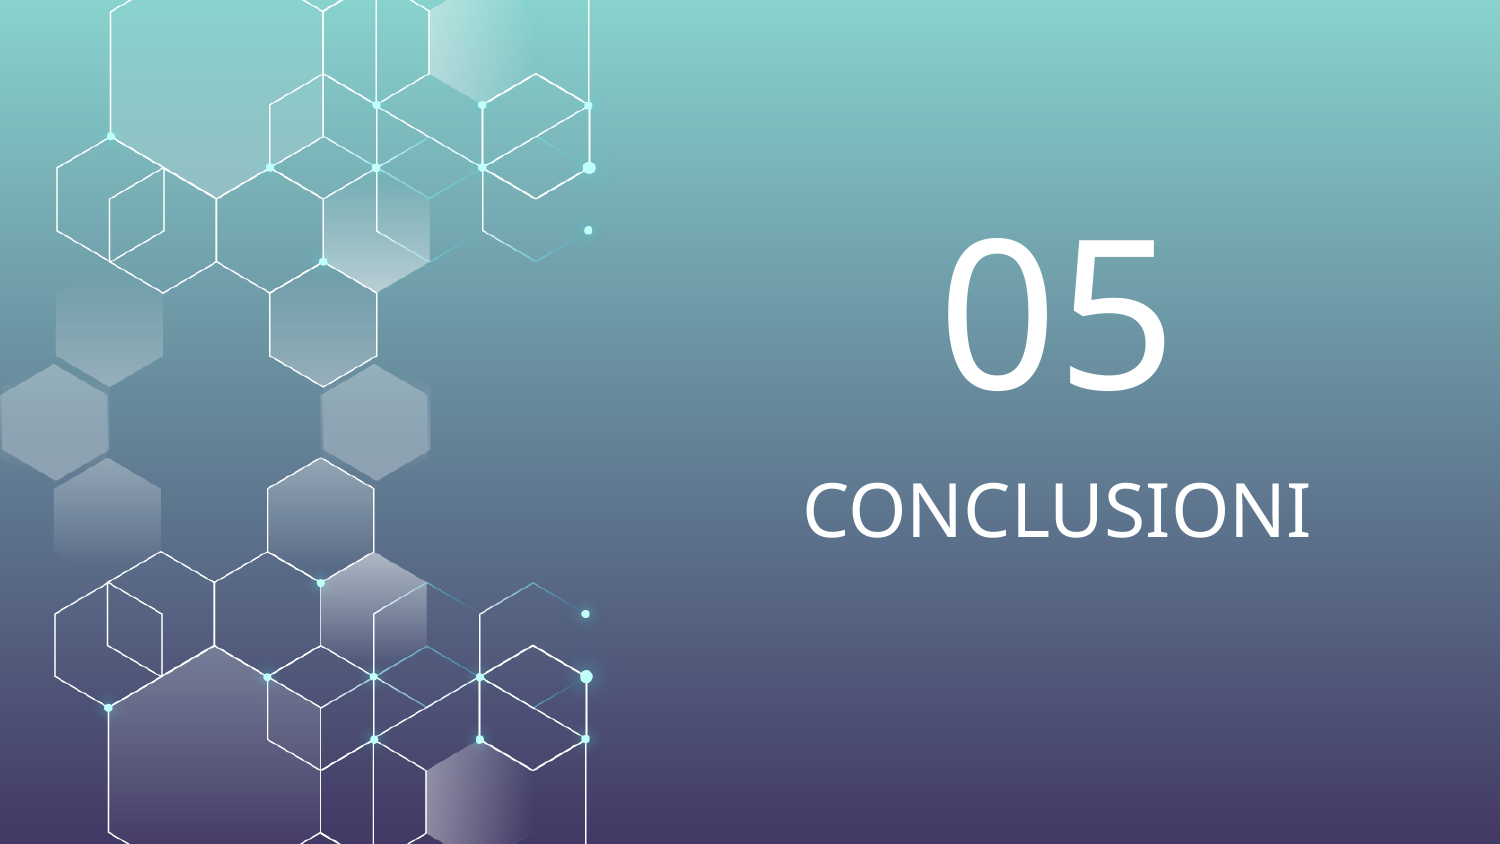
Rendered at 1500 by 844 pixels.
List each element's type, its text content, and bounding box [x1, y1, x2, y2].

picture [0, 0, 627, 844]
title CONCLUSIONI [684, 447, 1431, 653]
title 05 [704, 216, 1411, 397]
